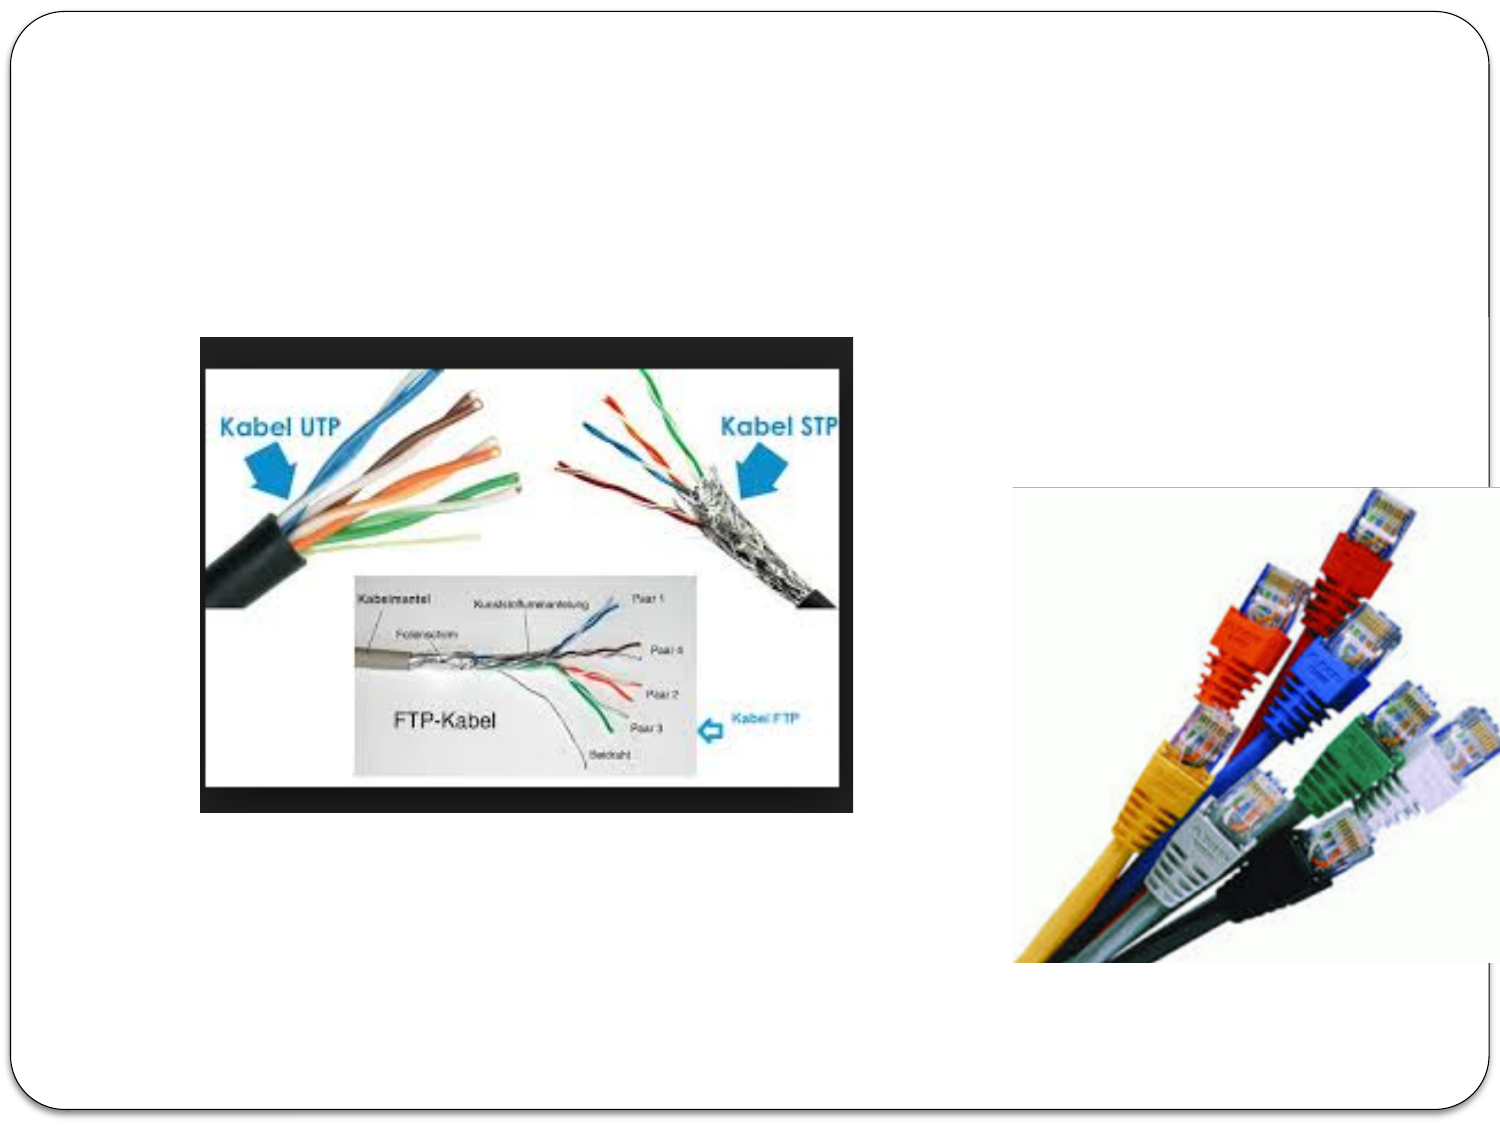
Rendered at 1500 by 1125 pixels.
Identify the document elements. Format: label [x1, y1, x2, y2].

list [199, 337, 854, 813]
picture [1012, 487, 1500, 963]
